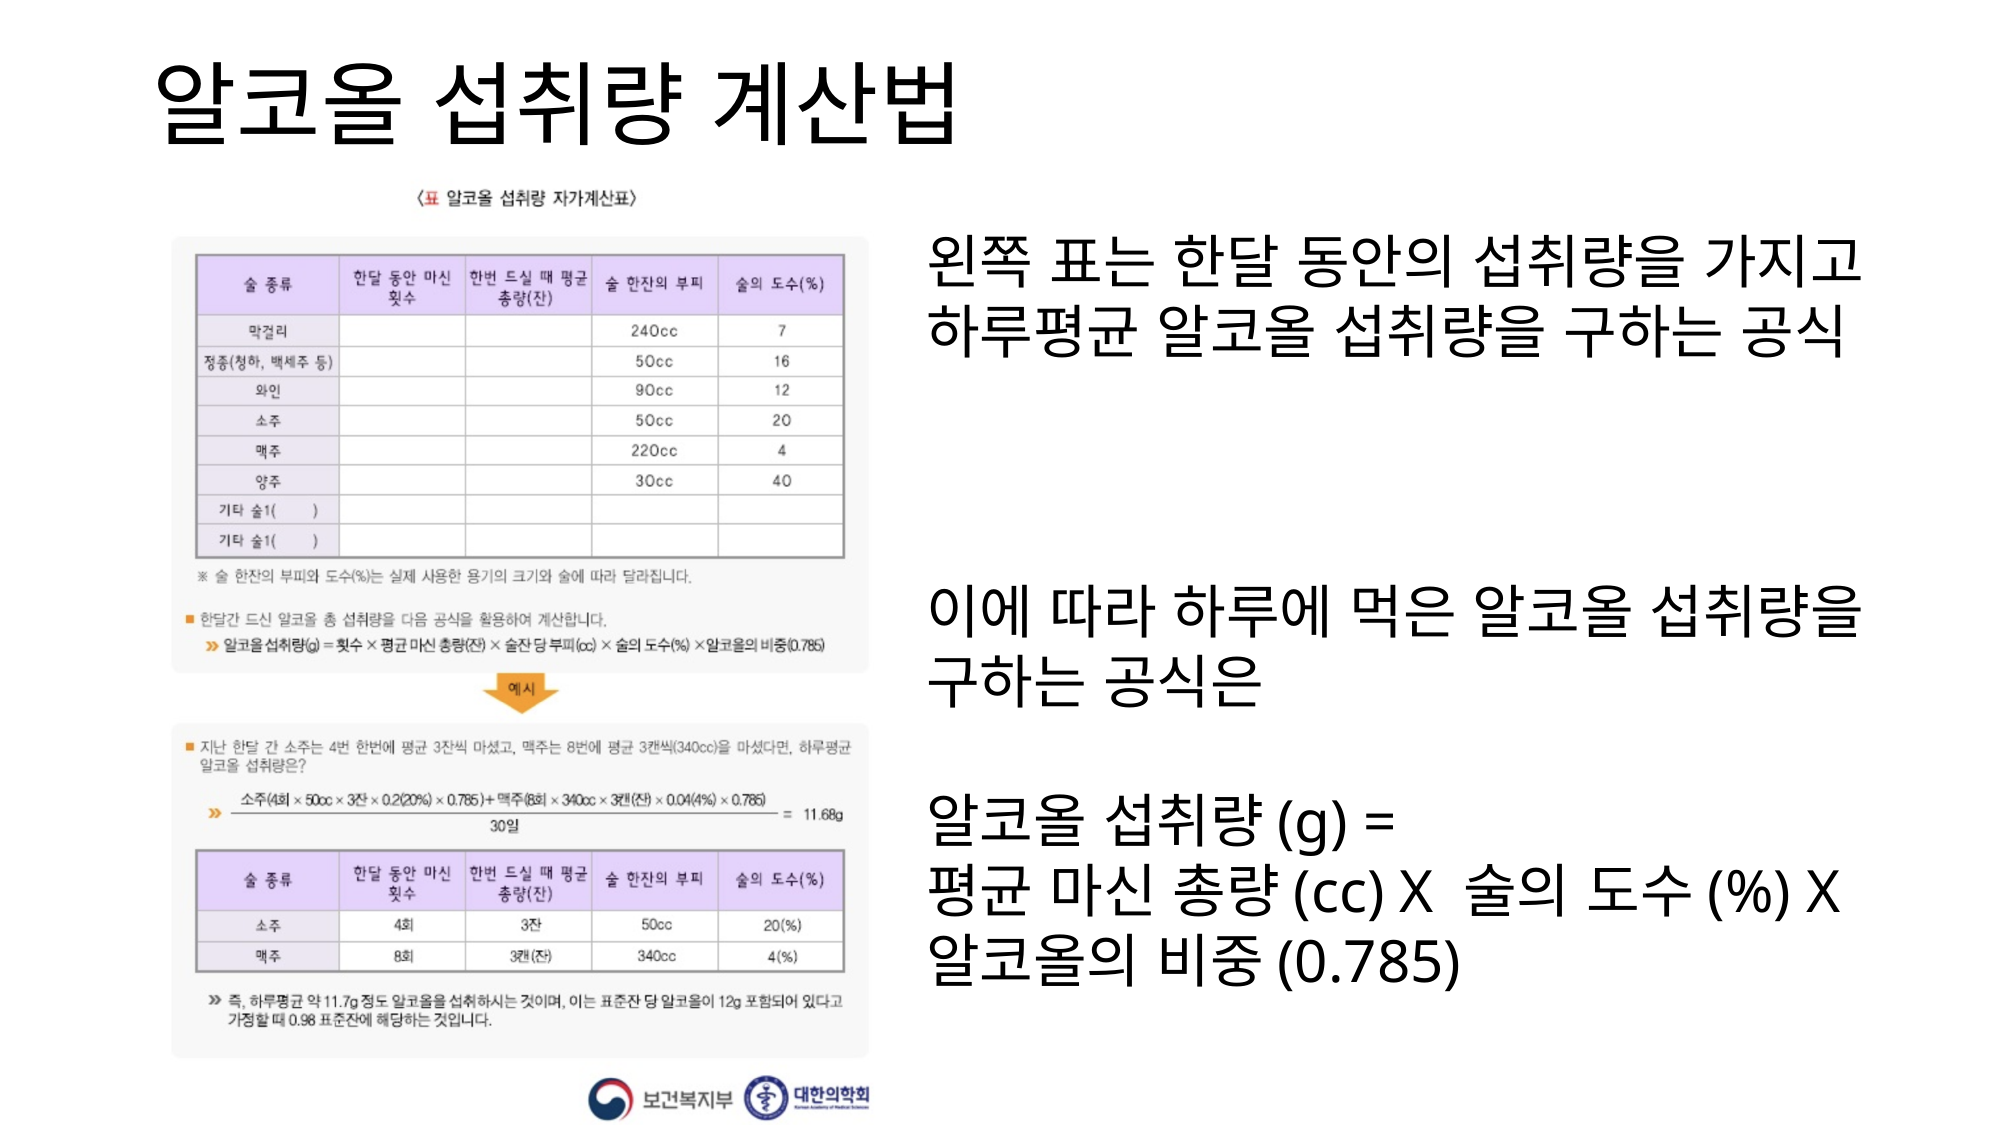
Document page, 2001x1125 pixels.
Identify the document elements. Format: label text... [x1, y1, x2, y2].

text_box 왼쪽 표는 한달 동안의 섭취량을 가지고 하루평균 알코올 섭취량을 구하는 공식 이에 따라 하루에 먹은 알코올 섭취량을 구하는 공식은 알코올 섭취량(g) = 평균 마신 총량(cc) X 술의 도수(%) X 알코올의 비중(0.785) [912, 217, 1888, 1002]
title 알코올 섭취량 계산법 [137, 0, 1863, 217]
picture [137, 160, 912, 1125]
